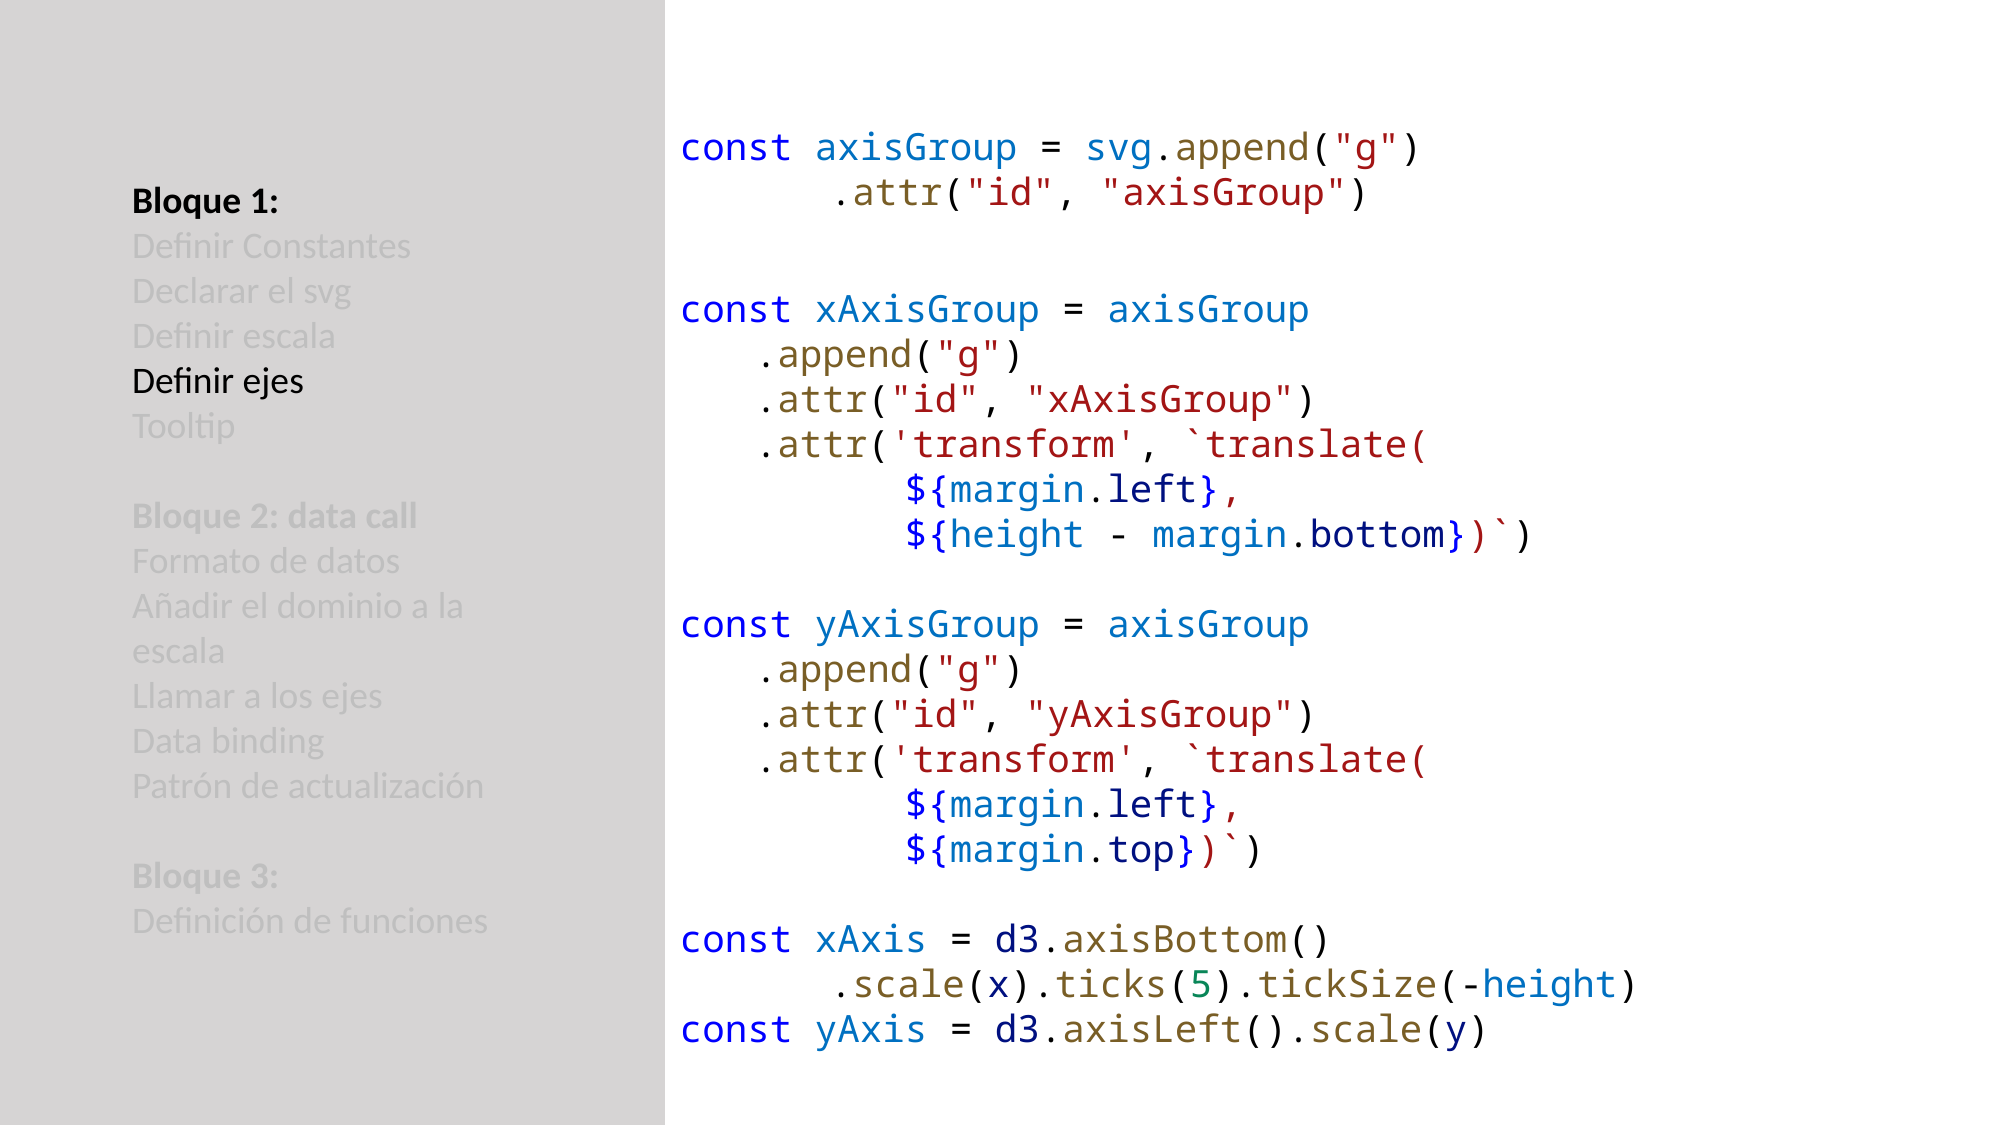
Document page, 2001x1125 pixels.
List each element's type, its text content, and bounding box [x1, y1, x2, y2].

text_box [0, 0, 666, 1125]
text_box const axisGroup = svg.append("g") .attr("id", "axisGroup") [665, 115, 2000, 221]
text_box const xAxisGroup = axisGroup .append("g") .attr("id", "xAxisGroup") .attr('transform', `translate( ${margin.left}, ${height - margin.bottom})`) const yAxisGroup = axisGroup .append("g") .attr("id", "yAxisGroup") .attr('transform', `translate( ${margin.left}, ${margin.top})`) const xAxis = d3.axisBottom() .scale(x).ticks(5).tickSize(-height) const yAxis = d3.axisLeft().scale(y) [665, 277, 2000, 1058]
text_box Bloque 1: Definir Constantes Declarar el svg Definir escala Definir ejes Tooltip Bloque 2: data call Formato de datos Añadir el dominio a la escala Llamar a los ejes Data binding Patrón de actualización Bloque 3: Definición de funciones [117, 168, 548, 994]
